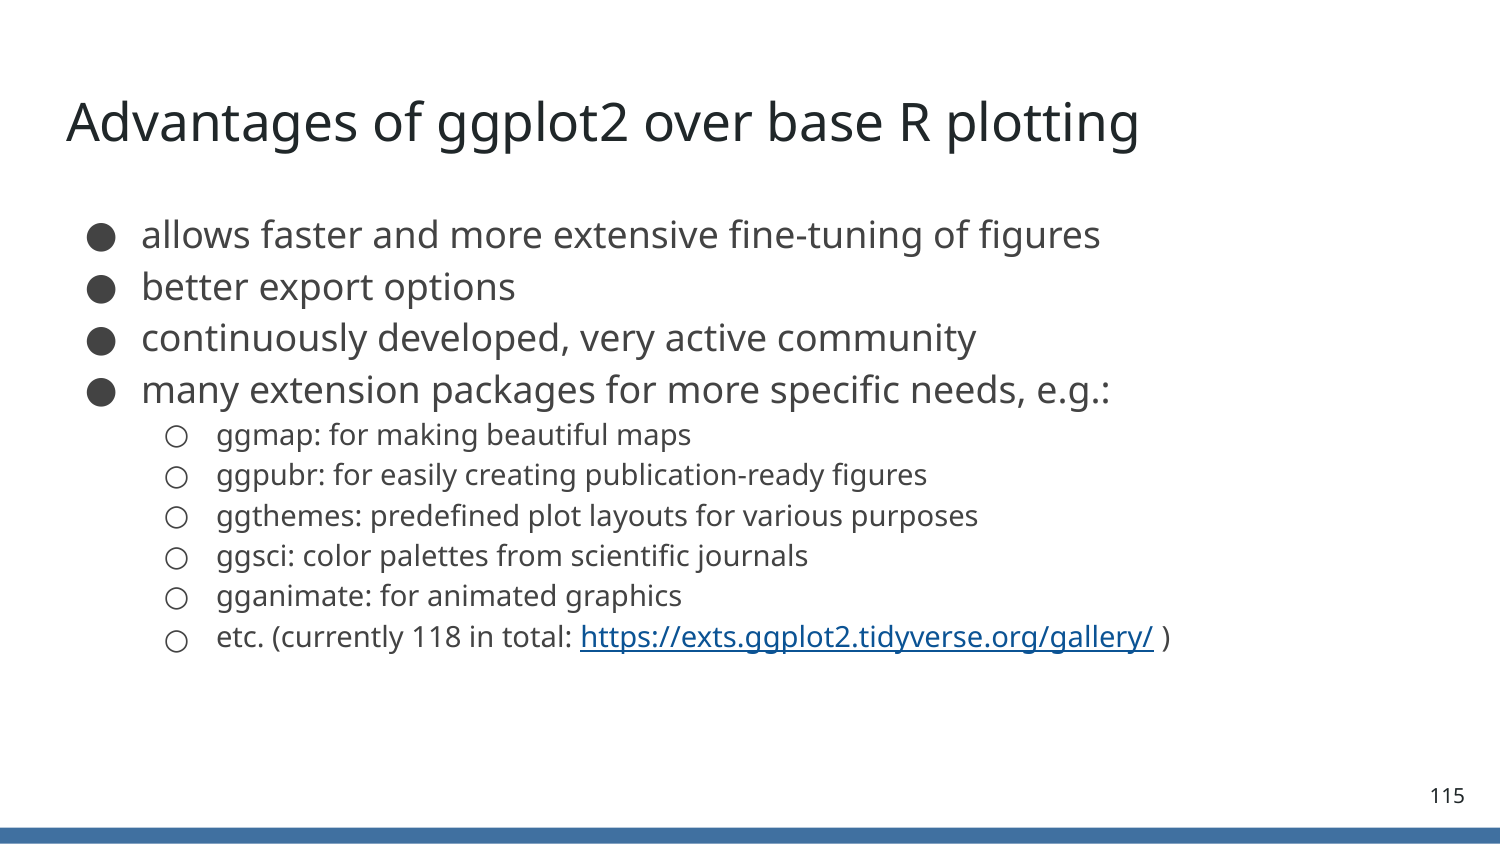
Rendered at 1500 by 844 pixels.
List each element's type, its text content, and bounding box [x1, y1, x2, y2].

title Advantages of ggplot2 over base R plotting [51, 72, 1449, 167]
slide_number 115 [1389, 764, 1480, 830]
list allows faster and more extensive fine-tuning of figures better export options continuously developed, very active community many extension packages for more specific needs, e.g.: ggmap: for making beautiful maps ggpubr: for easily creating publication-ready figures ggthemes: predefined plot layouts for various purposes ggsci: color palettes from scientific journals gganimate: for animated graphics etc. (currently 118 in total: https://exts.ggplot2.tidyverse.org/gallery/ ) [51, 189, 1449, 750]
